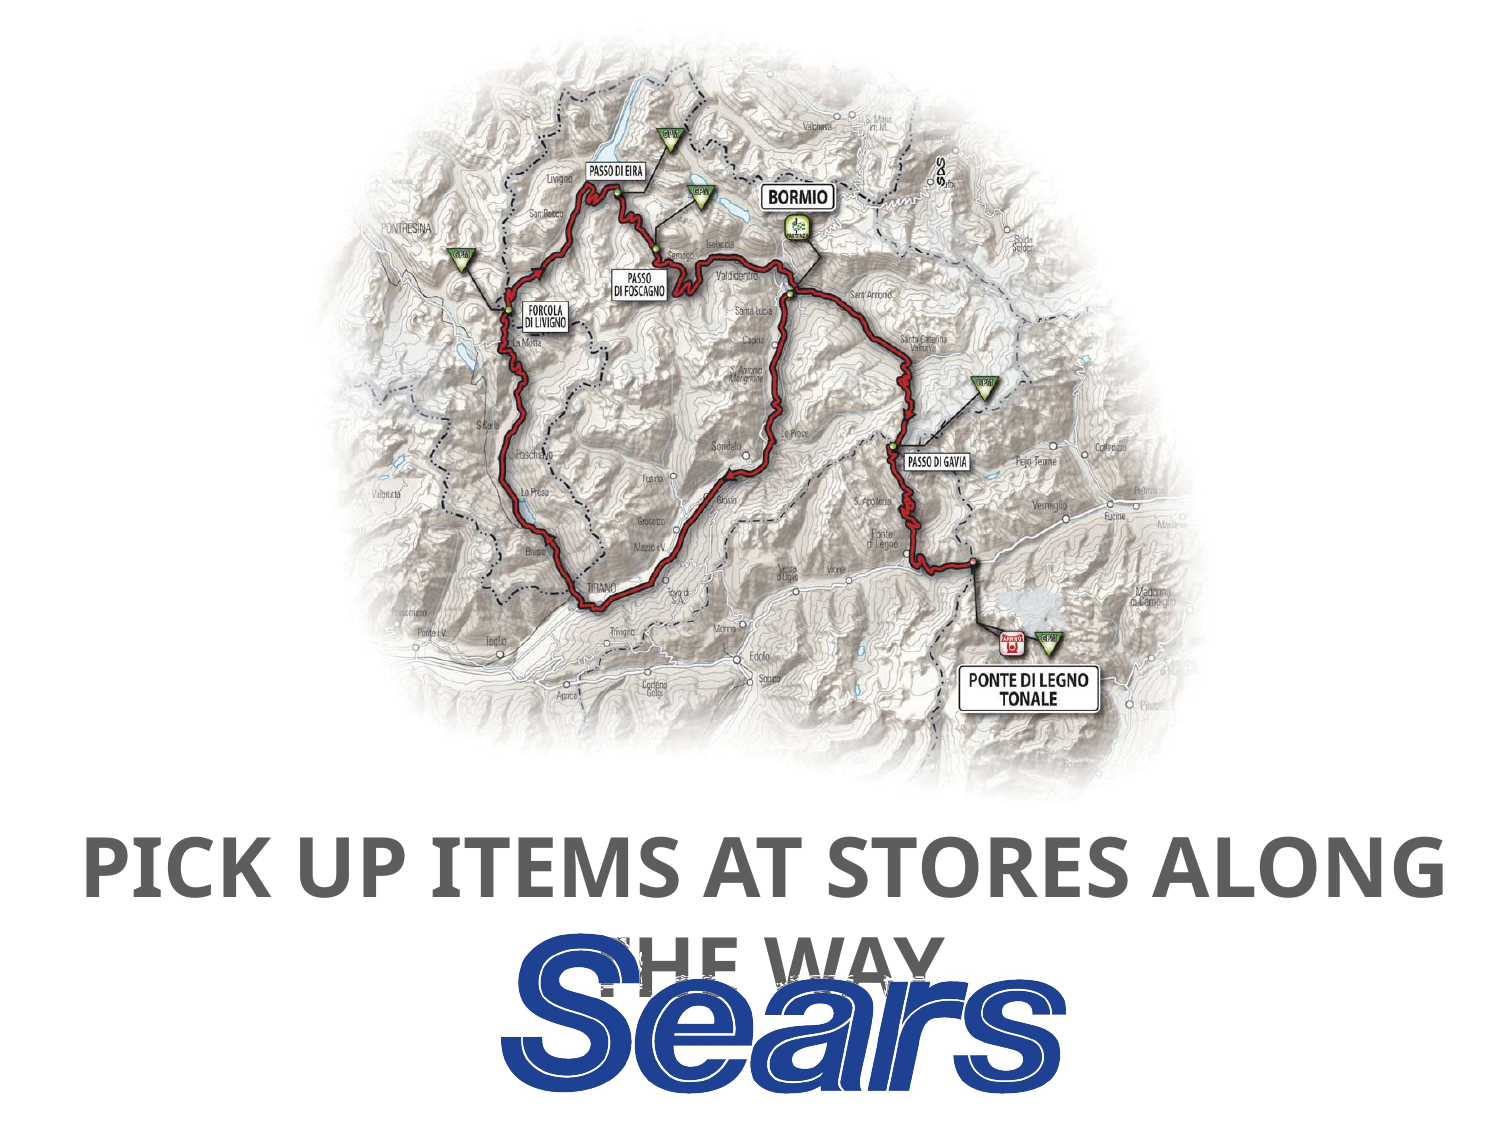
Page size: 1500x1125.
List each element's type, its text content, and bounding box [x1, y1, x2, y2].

picture [501, 850, 1067, 1125]
text_box PICK UP ITEMS AT STORES ALONG THE WAY [14, 806, 1500, 1022]
picture [284, 2, 1217, 834]
